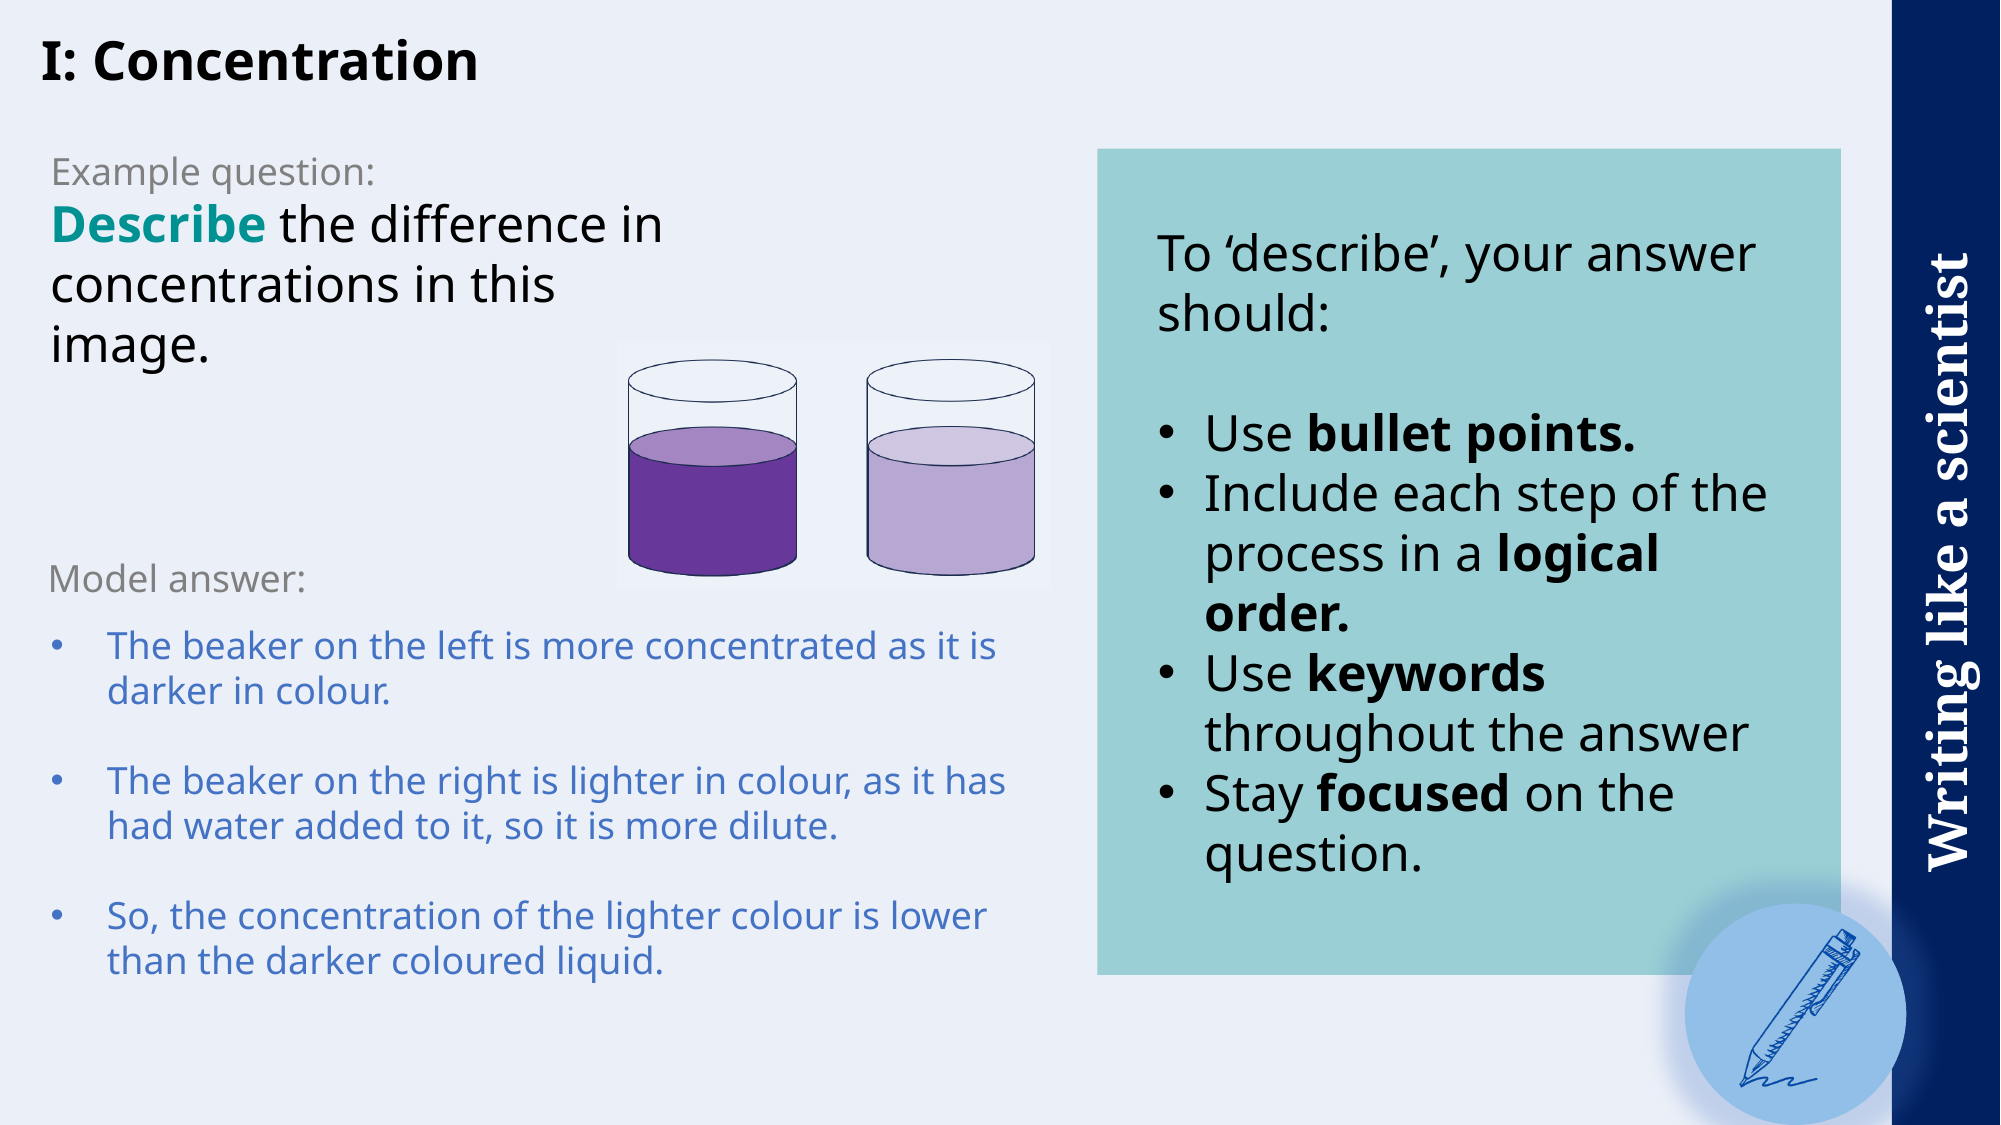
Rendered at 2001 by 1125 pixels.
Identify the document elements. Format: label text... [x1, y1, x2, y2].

picture [617, 342, 1050, 589]
text_box The beaker on the left is more concentrated as it is darker in colour. The beaker on the right is lighter in colour, as it has had water added to it, so it is more dilute. So, the concentration of the lighter colour is lower than the darker coloured liquid. [35, 614, 1081, 990]
text_box Describe the difference in concentrations in this image. [35, 185, 696, 381]
text_box Example question: [35, 140, 445, 201]
text_box To ‘describe’, your answer should: Use bullet points. Include each step of the process in a logical order. Use keywords throughout the answer Stay focused on the question. [1143, 214, 1823, 890]
text_box Model answer: [32, 547, 417, 608]
picture [1687, 913, 1882, 1108]
text_box I: Concentration [41, 16, 1882, 93]
